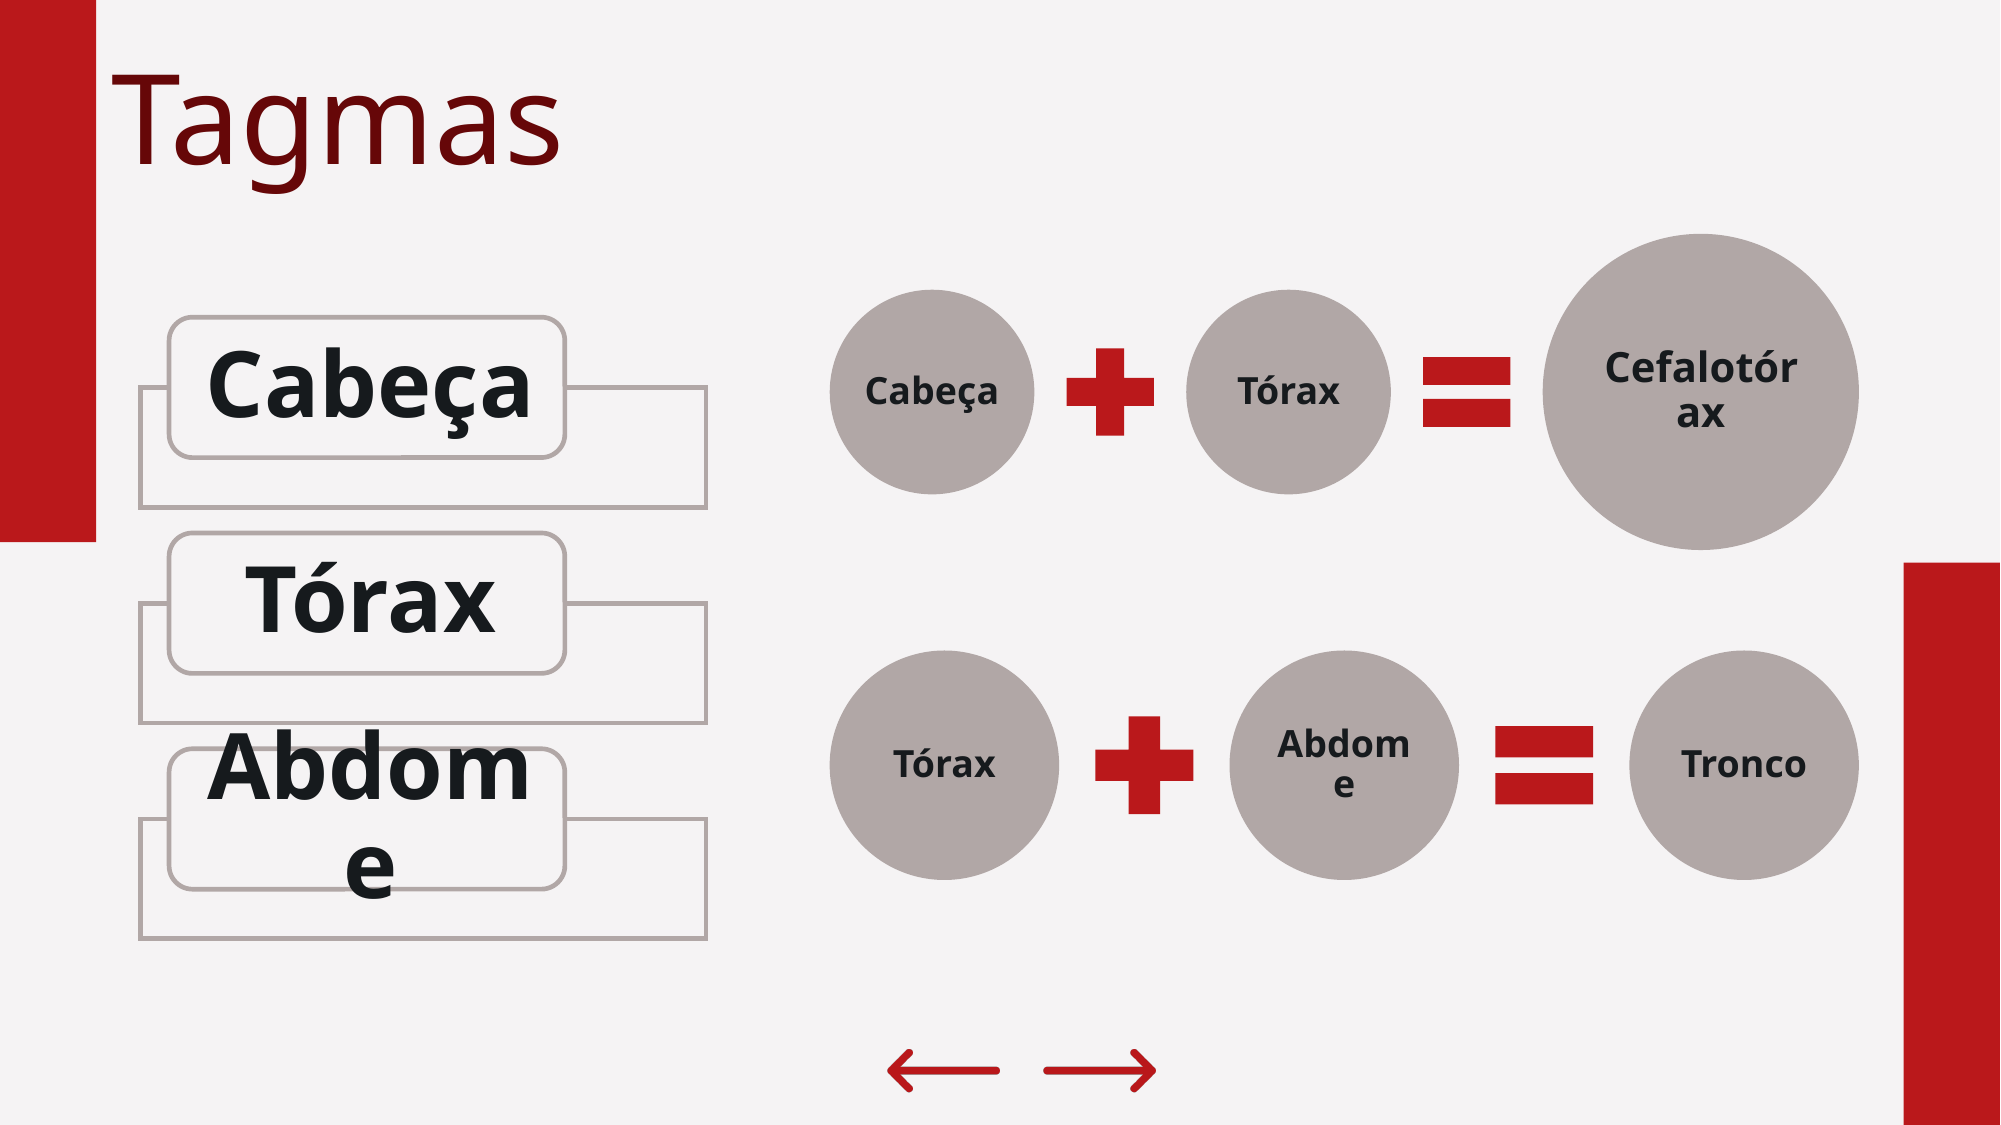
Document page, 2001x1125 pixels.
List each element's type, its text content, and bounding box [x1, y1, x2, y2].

text_box Tagmas [96, 31, 753, 197]
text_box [829, 529, 1860, 1002]
text_box [1903, 561, 2000, 1125]
picture [882, 1009, 1005, 1125]
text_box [140, 315, 707, 941]
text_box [829, 155, 1860, 529]
picture [1038, 1009, 1161, 1125]
text_box [0, 0, 97, 543]
